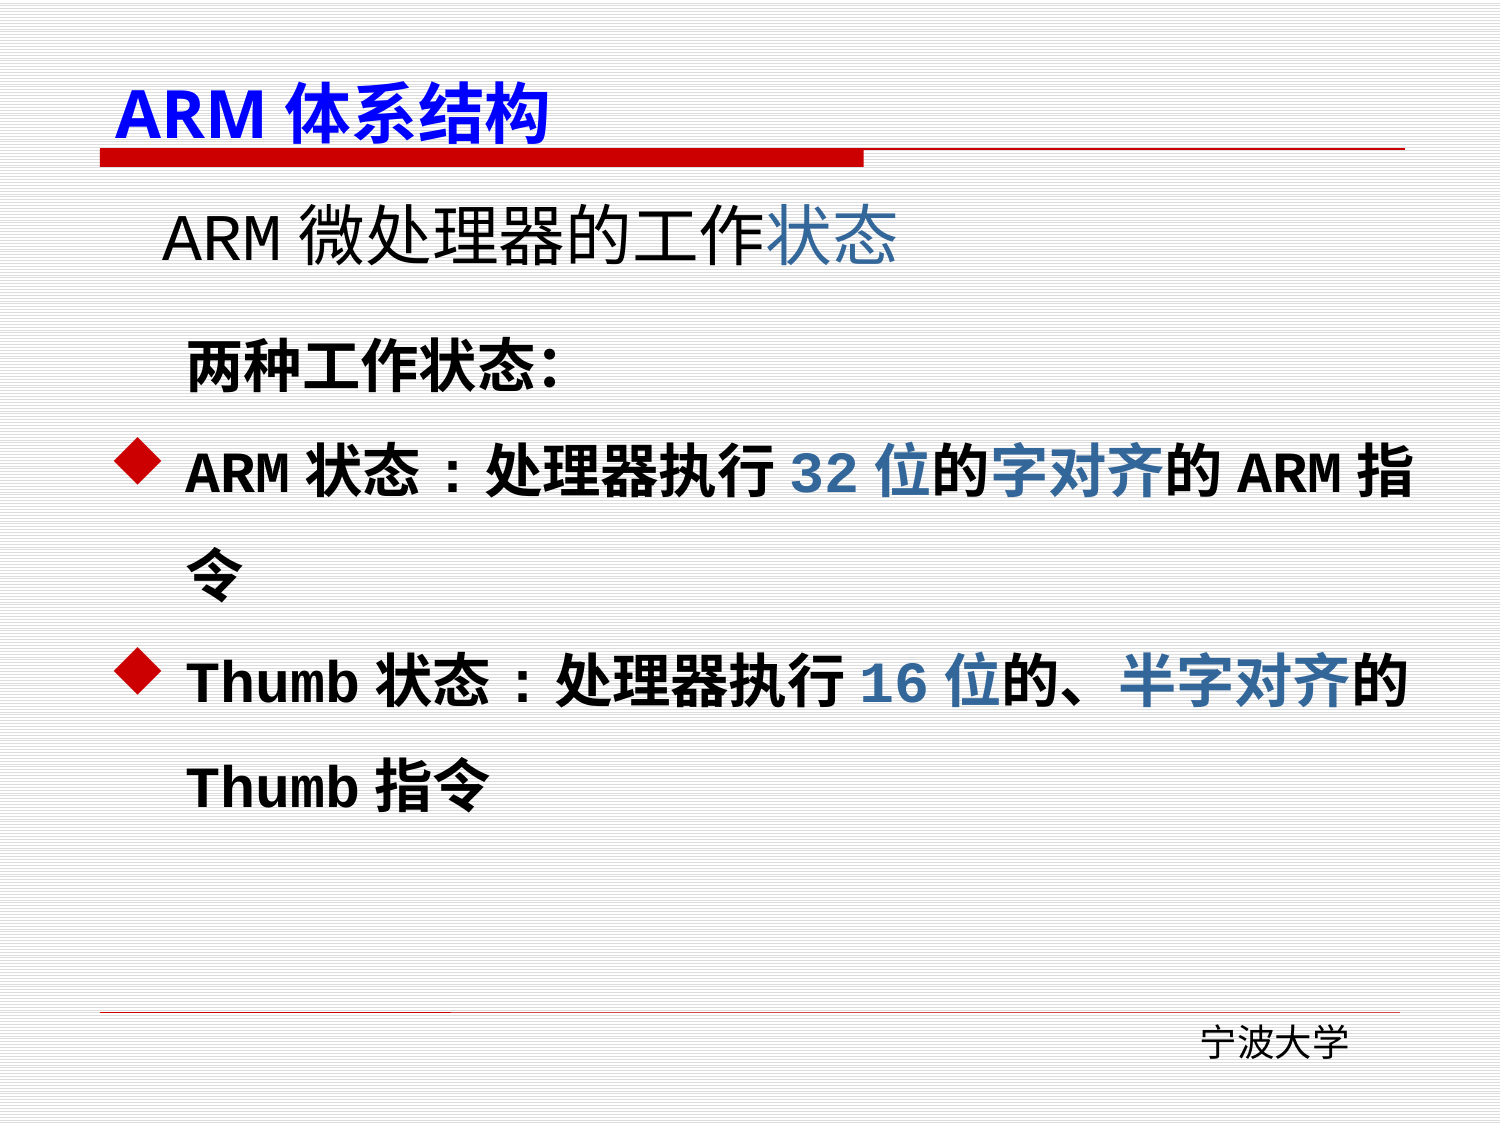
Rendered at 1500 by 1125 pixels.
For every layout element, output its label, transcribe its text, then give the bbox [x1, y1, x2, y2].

title ARM微处理器的工作状态 [147, 182, 1407, 282]
list 两种工作状态： ARM状态:处理器执行32位的字对齐的ARM指令 Thumb状态:处理器执行16位的、半字对齐的Thumb指令 [93, 286, 1441, 807]
text_box ARM体系结构 [101, 64, 881, 159]
